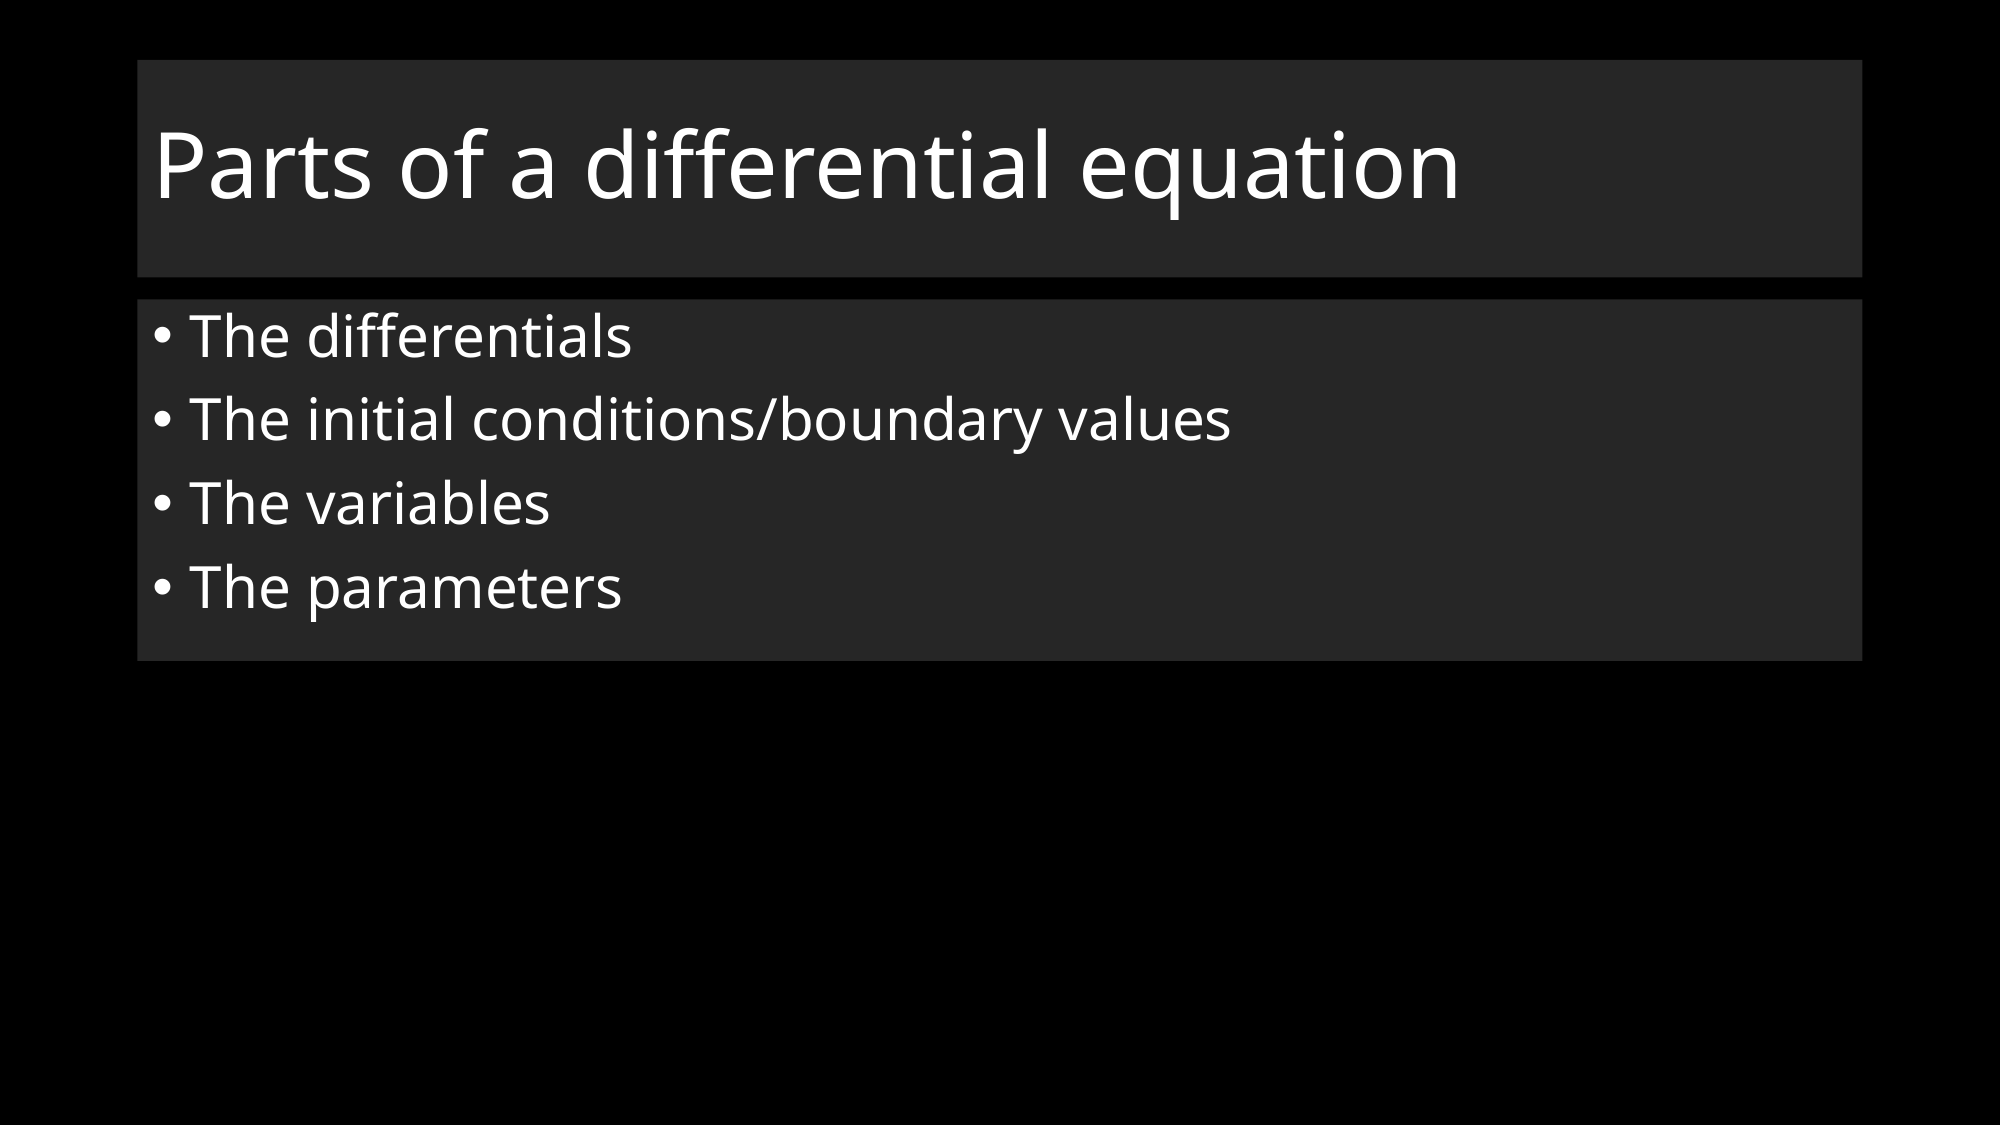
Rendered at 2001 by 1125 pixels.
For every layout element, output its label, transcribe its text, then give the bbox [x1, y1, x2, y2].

title Parts of a differential equation [137, 59, 1863, 278]
list The differentials The initial conditions/boundary values The variables The parameters [137, 299, 1863, 661]
